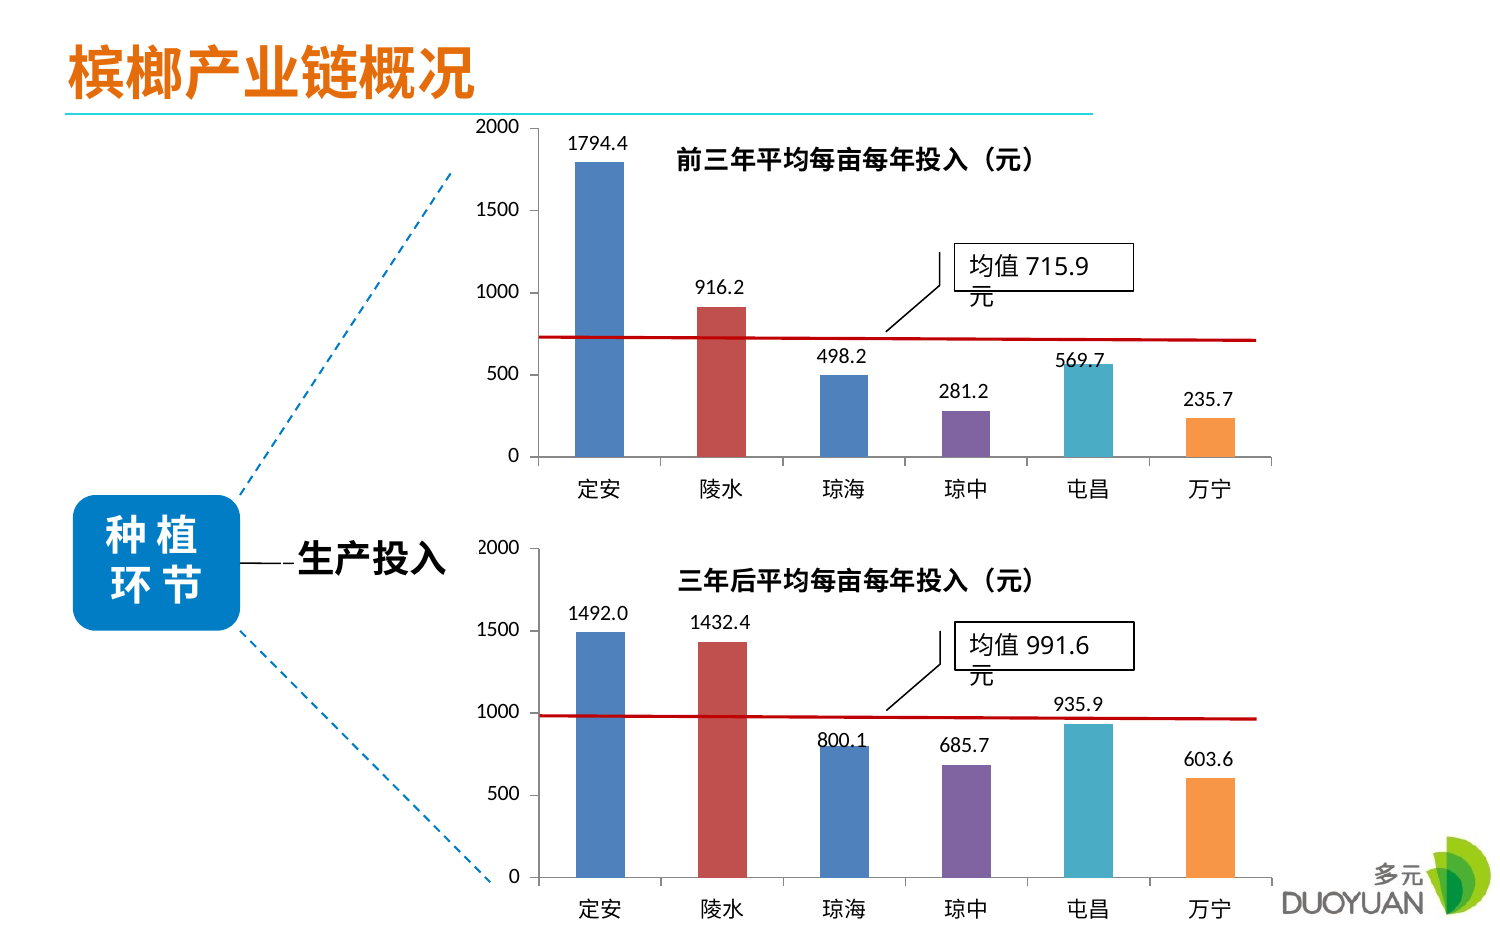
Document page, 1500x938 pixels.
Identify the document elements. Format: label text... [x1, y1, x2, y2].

text_box 生产投入 [282, 527, 431, 604]
text_box 种 植 环 节 [72, 495, 241, 631]
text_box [539, 621, 1257, 720]
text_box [538, 336, 1257, 341]
picture [1281, 834, 1492, 918]
chart [430, 114, 1295, 525]
text_box 槟榔产业链概况 [53, 28, 1093, 114]
chart [431, 534, 1296, 938]
